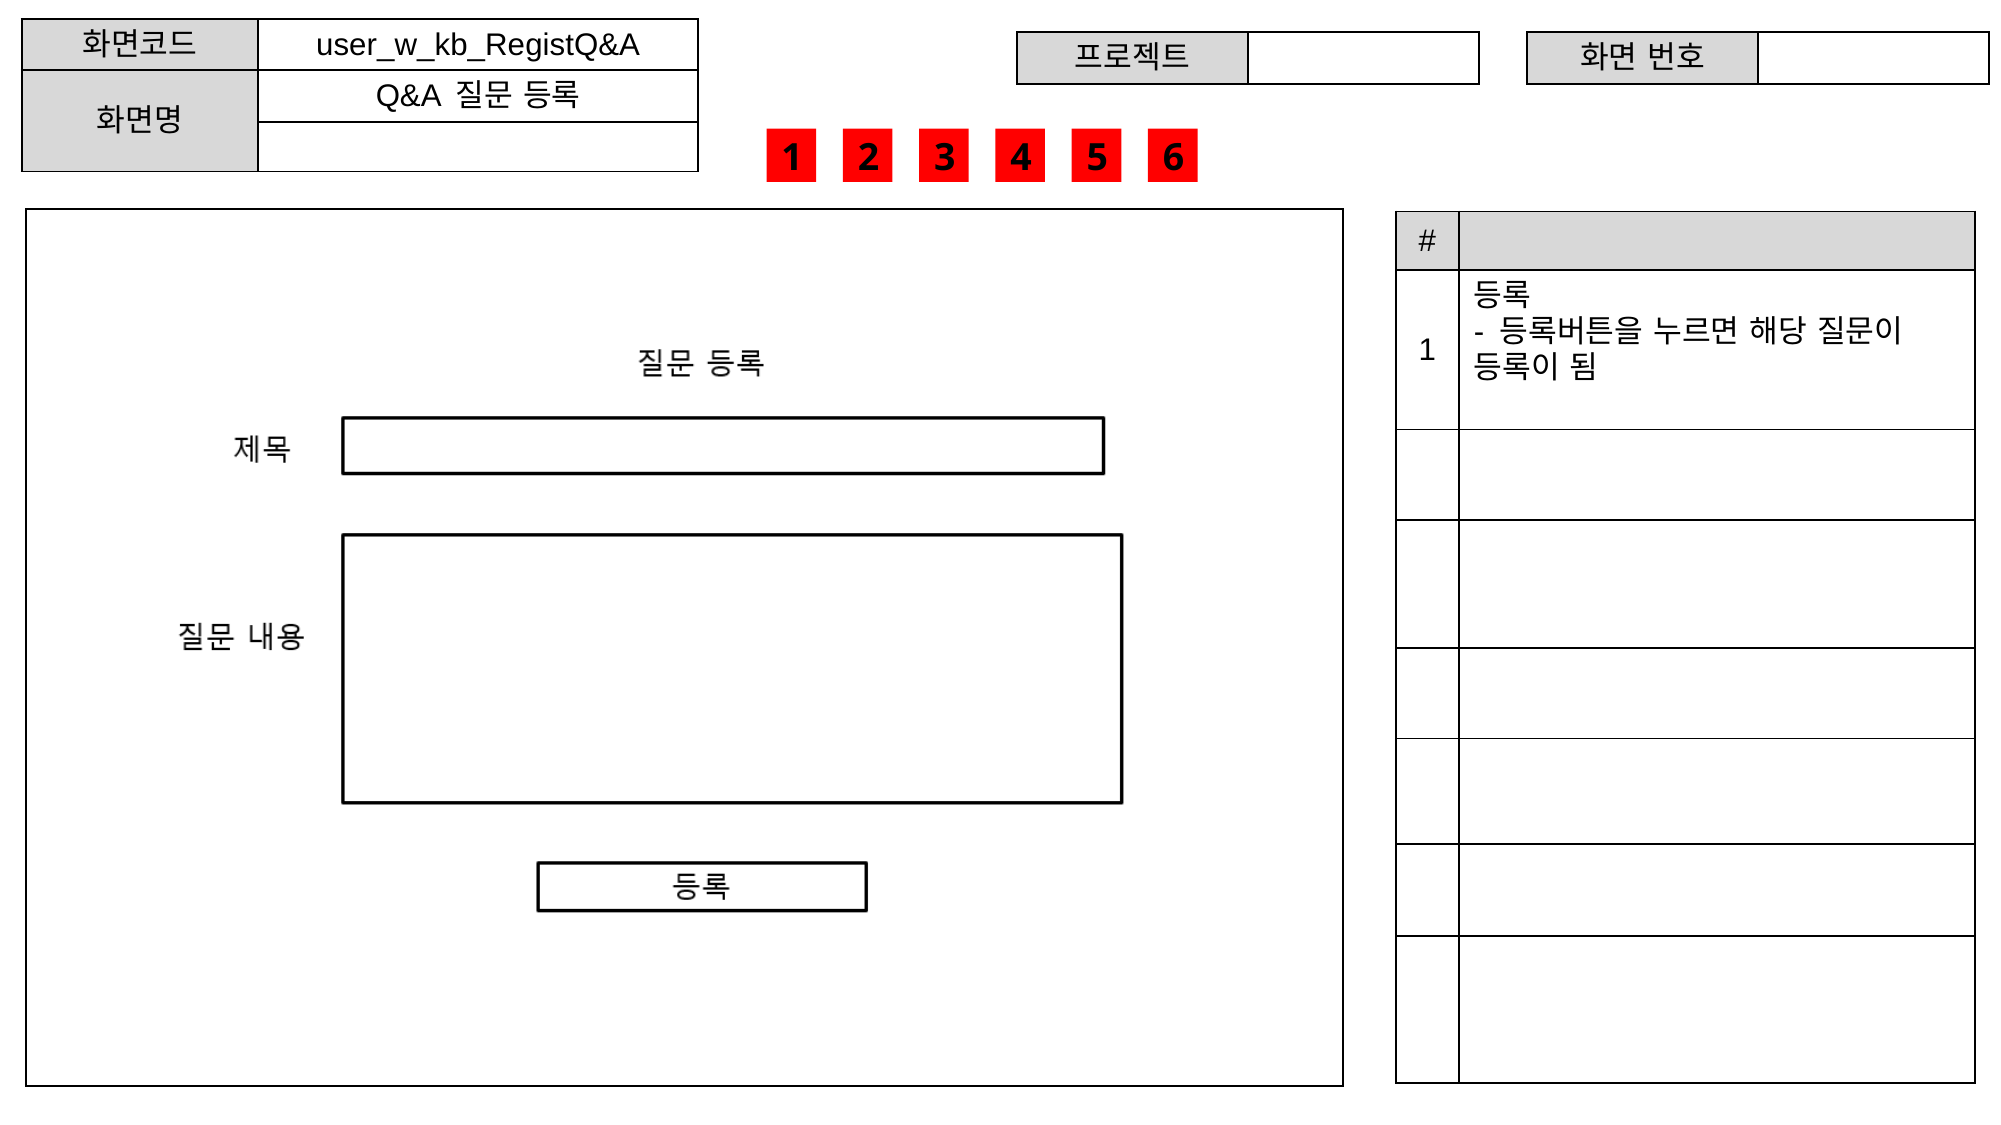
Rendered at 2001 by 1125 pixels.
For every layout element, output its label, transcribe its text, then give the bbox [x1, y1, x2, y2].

table_cell [1397, 739, 1458, 843]
table_header # [1397, 212, 1458, 269]
table_cell [1460, 521, 1974, 647]
table_cell [1397, 649, 1458, 738]
table_cell [1397, 937, 1458, 1082]
table_header [1249, 33, 1478, 83]
text_box 5 [1071, 128, 1122, 182]
table_cell [259, 123, 697, 171]
text_box 1 [766, 128, 817, 182]
table_cell 1 [1397, 271, 1458, 429]
table_cell [1460, 430, 1974, 519]
picture [146, 305, 1279, 994]
table_header [1759, 33, 1988, 83]
table_header user_w_kb_RegistQ&A [259, 20, 697, 69]
text_box 3 [919, 128, 969, 182]
text_box 2 [842, 128, 893, 182]
table_header 프로젝트 [1018, 33, 1247, 83]
table_header 화면코드 [23, 20, 257, 69]
table_cell [1460, 845, 1974, 935]
table_cell [1397, 521, 1458, 647]
table_cell 등록 - 등록버튼을 누르면 해당 질문이 등록이 됨 [1460, 271, 1974, 429]
text_box [25, 208, 1344, 1087]
table_cell [1460, 649, 1974, 738]
table_header 화면 번호 [1528, 33, 1757, 83]
table_cell [1397, 430, 1458, 519]
text_box 6 [1147, 128, 1198, 182]
table_cell 화면명 [23, 71, 257, 171]
table_cell [1397, 845, 1458, 935]
table_cell [1460, 937, 1974, 1082]
table_cell [1460, 739, 1974, 843]
text_box 4 [995, 128, 1045, 182]
table_cell Q&A 질문 등록 [259, 71, 697, 121]
table_header [1460, 212, 1974, 269]
